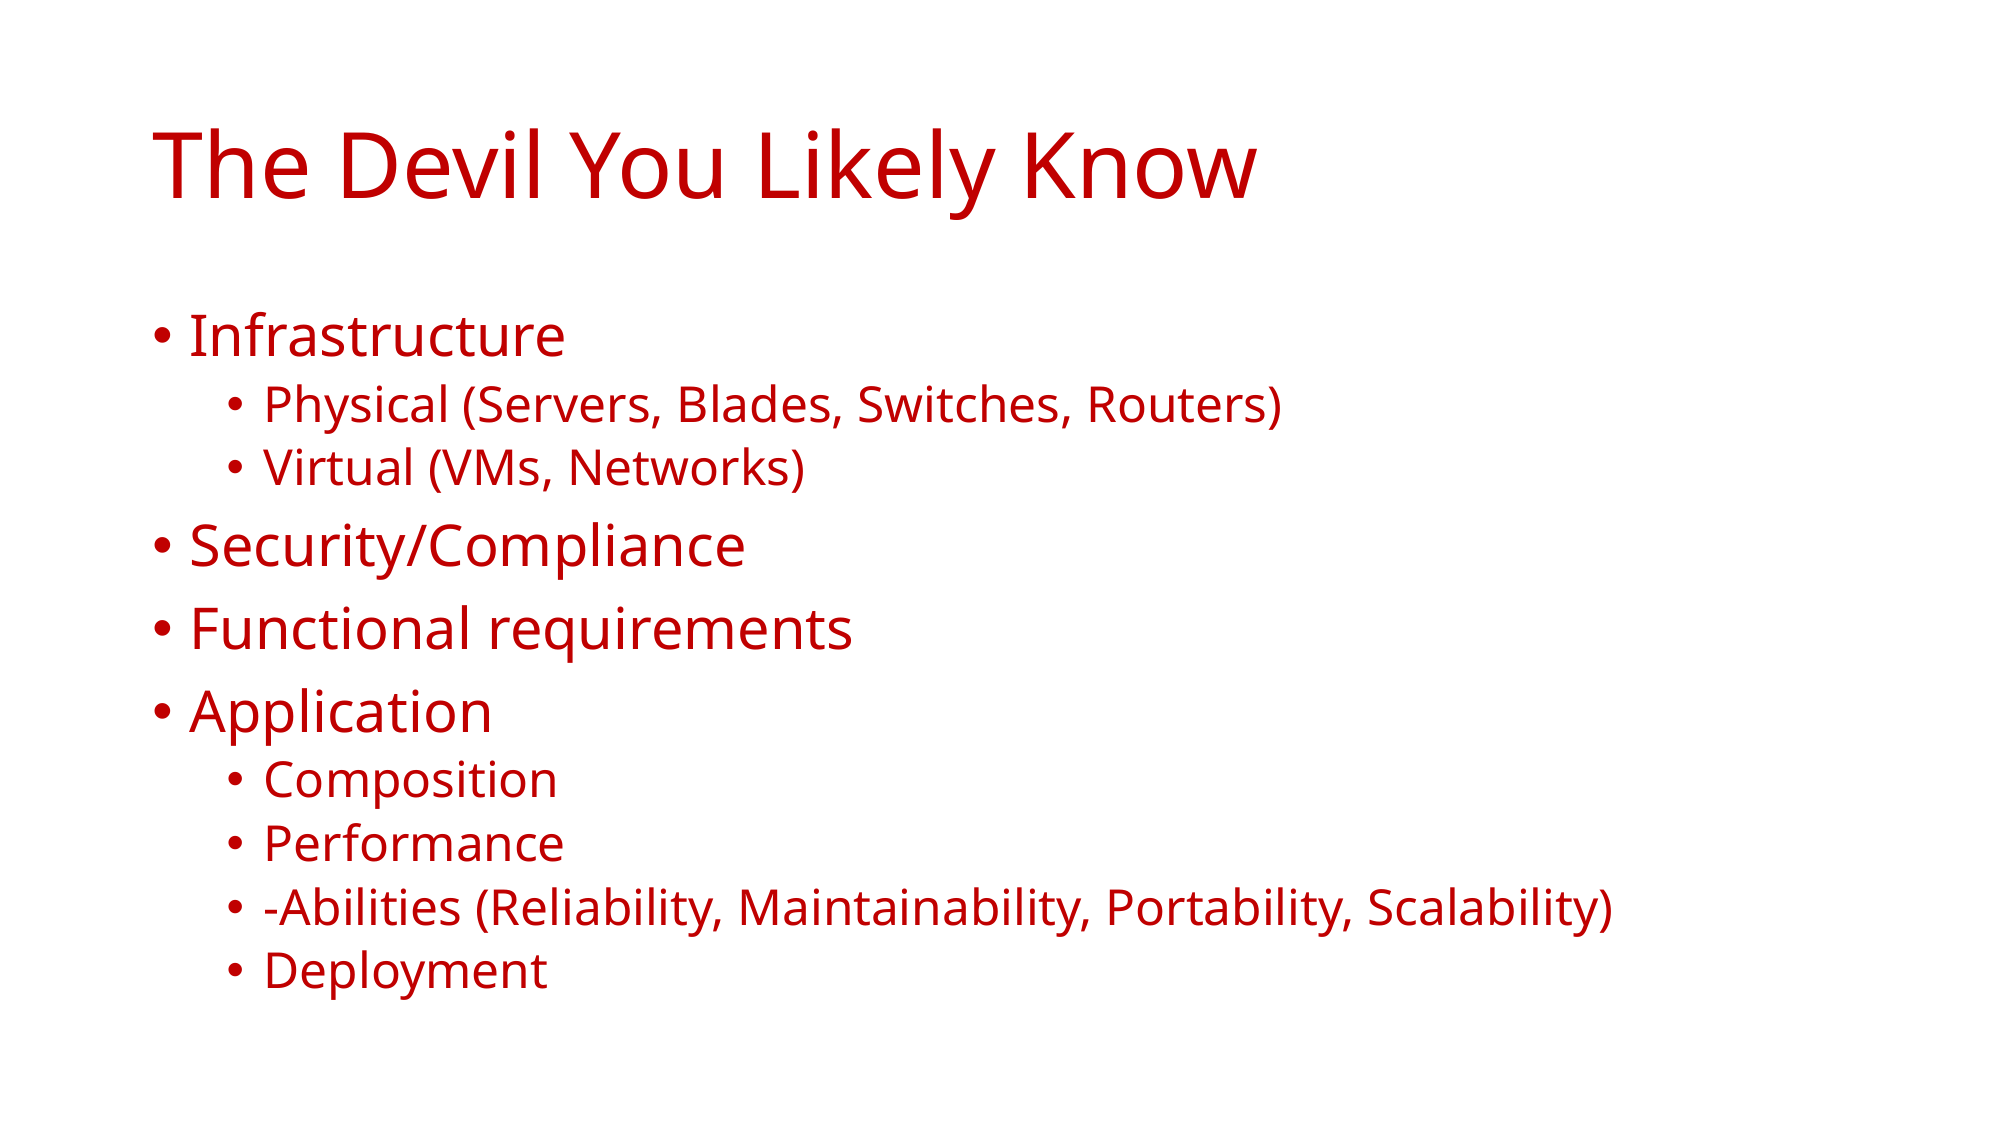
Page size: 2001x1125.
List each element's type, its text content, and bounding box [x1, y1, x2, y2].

list Infrastructure Physical (Servers, Blades, Switches, Routers) Virtual (VMs, Networks) Security/Compliance Functional requirements Application Composition Performance -Abilities (Reliability, Maintainability, Portability, Scalability) Deployment [137, 299, 1863, 1014]
title The Devil You Likely Know [137, 59, 1863, 278]
